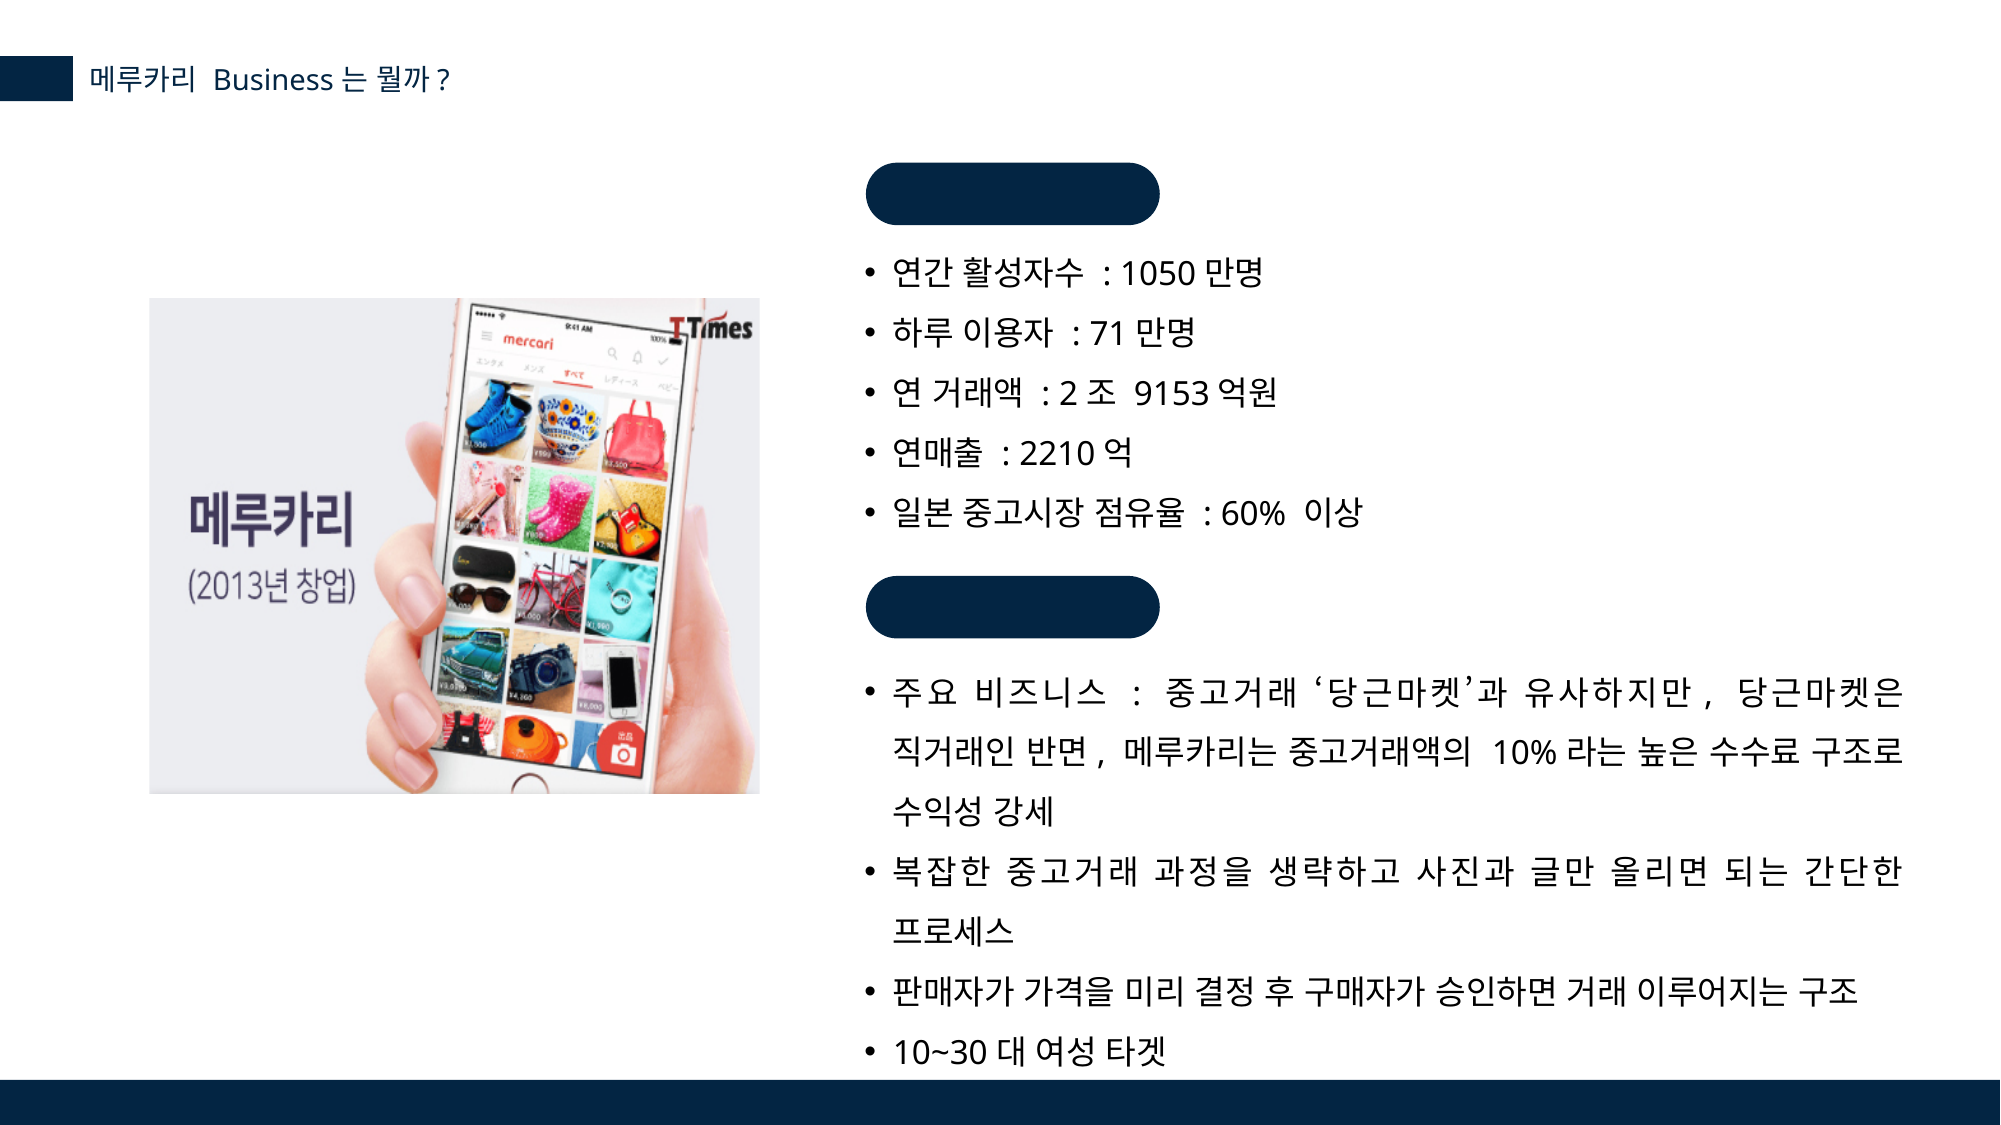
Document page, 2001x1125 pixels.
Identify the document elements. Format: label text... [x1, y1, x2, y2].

text_box 메루카리 Business는 뭘까? [75, 53, 455, 104]
text_box 연간 활성자수 : 1050만명 하루 이용자 : 71만명 연 거래액 : 2조 9153억원 연매출 : 2210억 일본 중고시장 점유율 : 60% 이상 주요 비즈니스 : 중고거래 ‘당근마켓’과 유사하지만, 당근마켓은 직거래인 반면, 메루카리는 중고거래액의 10%라는 높은 수수료 구조로 수익성 강세 복잡한 중고거래 과정을 생략하고 사진과 글만 올리면 되는 간단한 프로세스 판매자가 가격을 미리 결정 후 구매자가 승인하면 거래 이루어지는 구조 10~30대 여성 타겟 [849, 225, 1920, 1079]
picture [149, 298, 760, 794]
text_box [865, 162, 1169, 226]
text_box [865, 575, 1169, 639]
